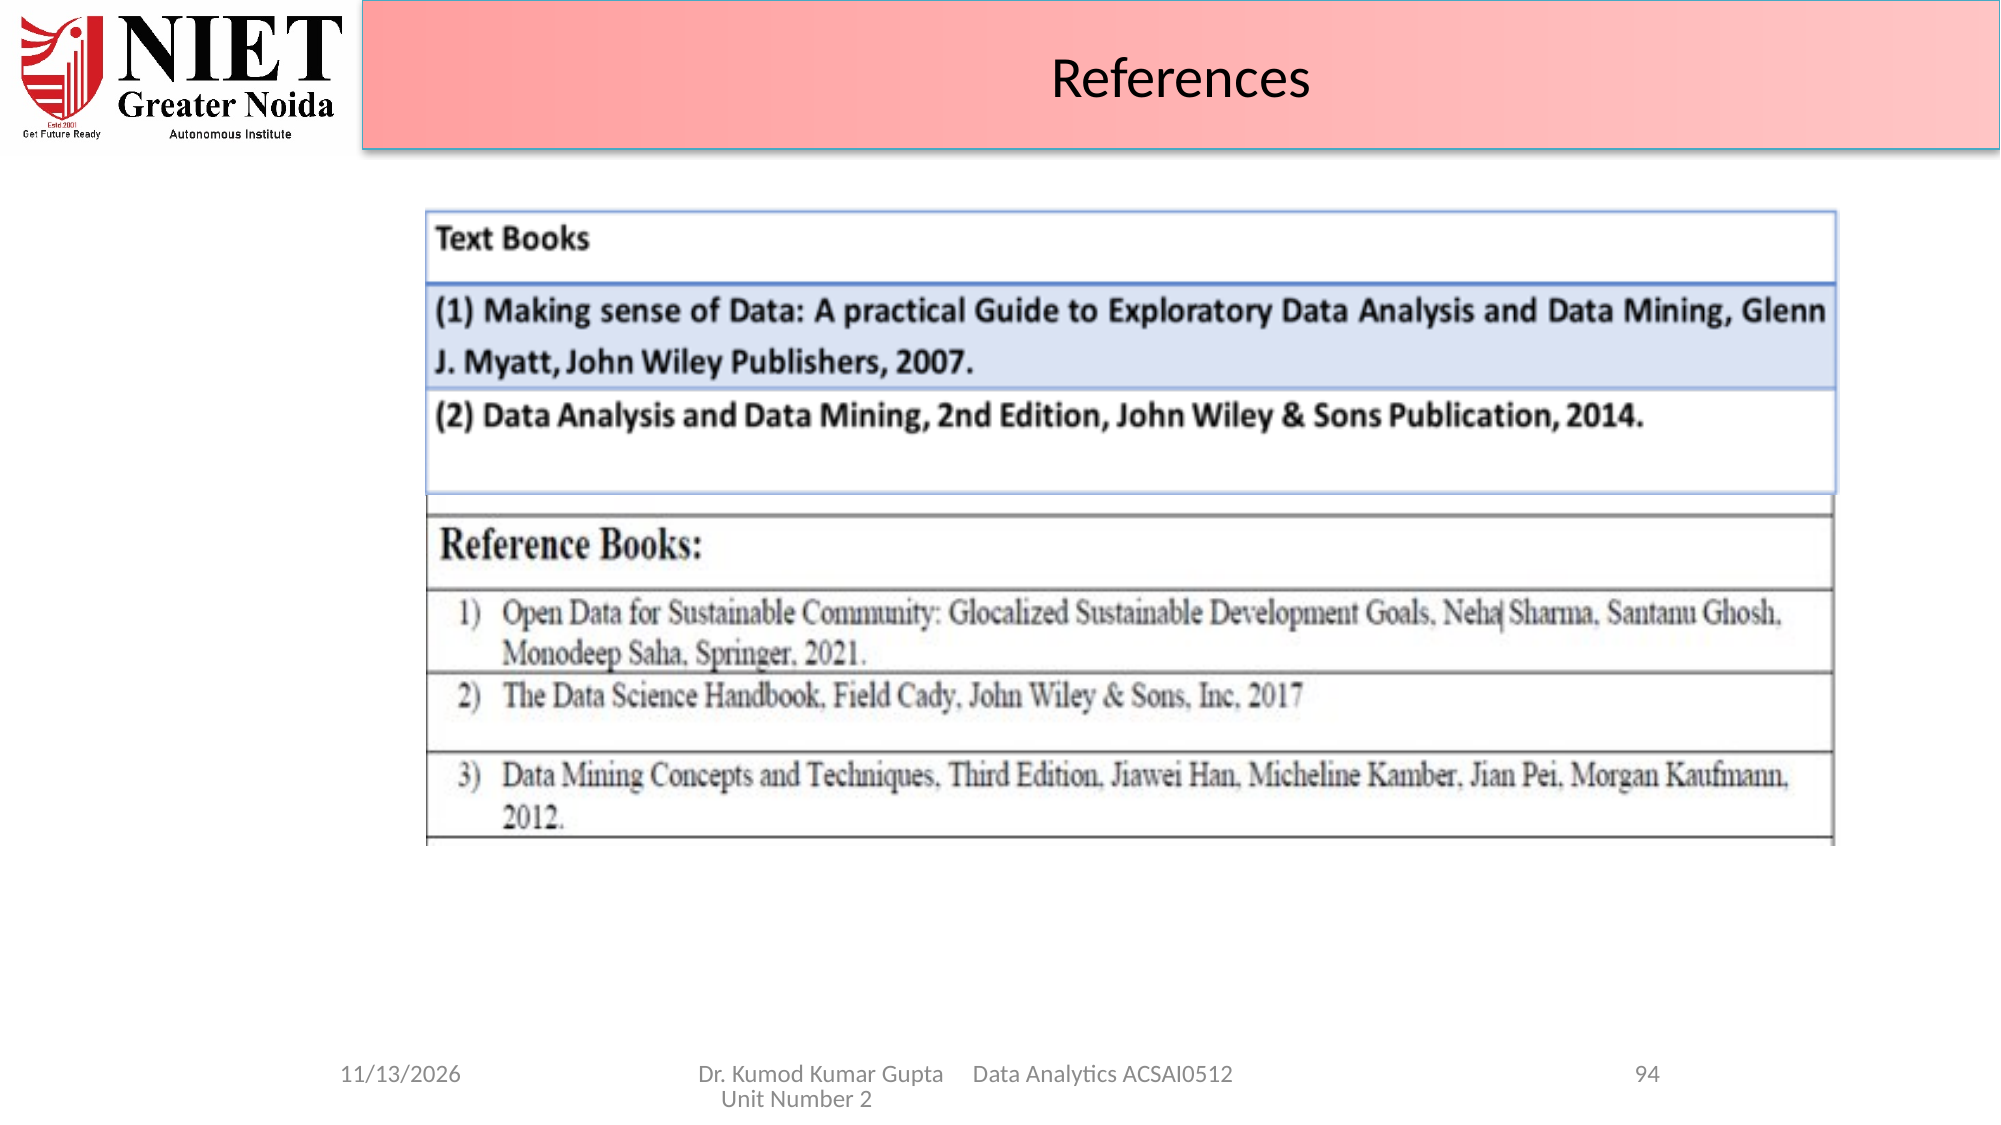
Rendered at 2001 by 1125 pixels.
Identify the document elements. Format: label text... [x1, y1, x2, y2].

slide_number 94 [1325, 1042, 1675, 1103]
picture [424, 204, 1843, 847]
picture [0, 0, 363, 156]
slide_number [324, 1042, 675, 1103]
title [100, 206, 1959, 975]
footer Dr. Kumod Kumar Gupta Data Analytics ACSAI0512 Unit Number 2 [683, 1042, 1317, 1103]
text_box References [363, 0, 2000, 150]
